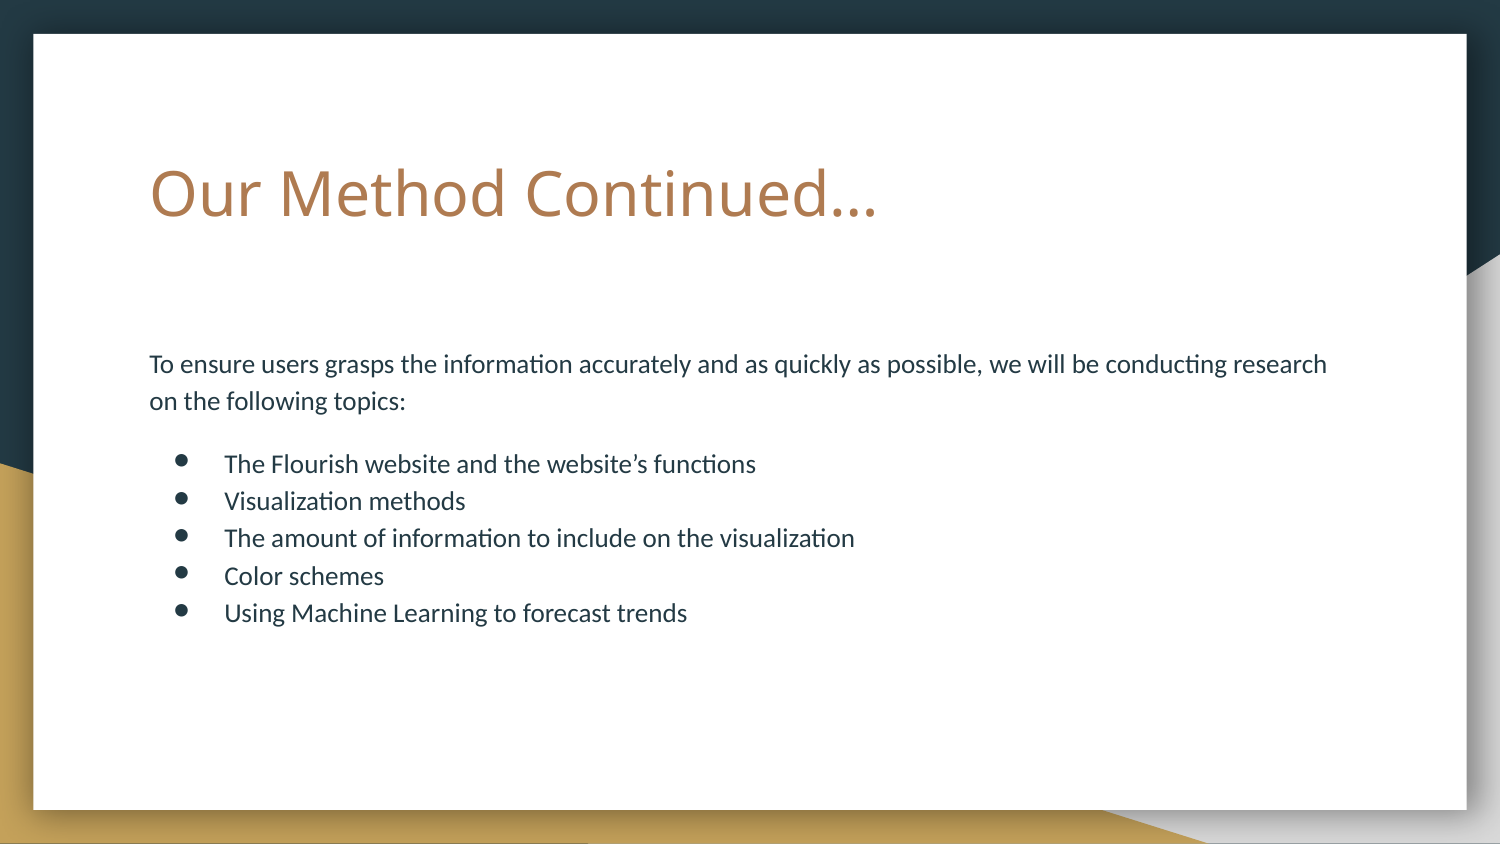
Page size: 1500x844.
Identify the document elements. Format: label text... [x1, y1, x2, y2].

title Our Method Continued… [134, 138, 1366, 296]
list To ensure users grasps the information accurately and as quickly as possible, we will be conducting research on the following topics: The Flourish website and the website’s functions Visualization methods The amount of information to include on the visualization Color schemes Using Machine Learning to forecast trends [134, 326, 1366, 613]
